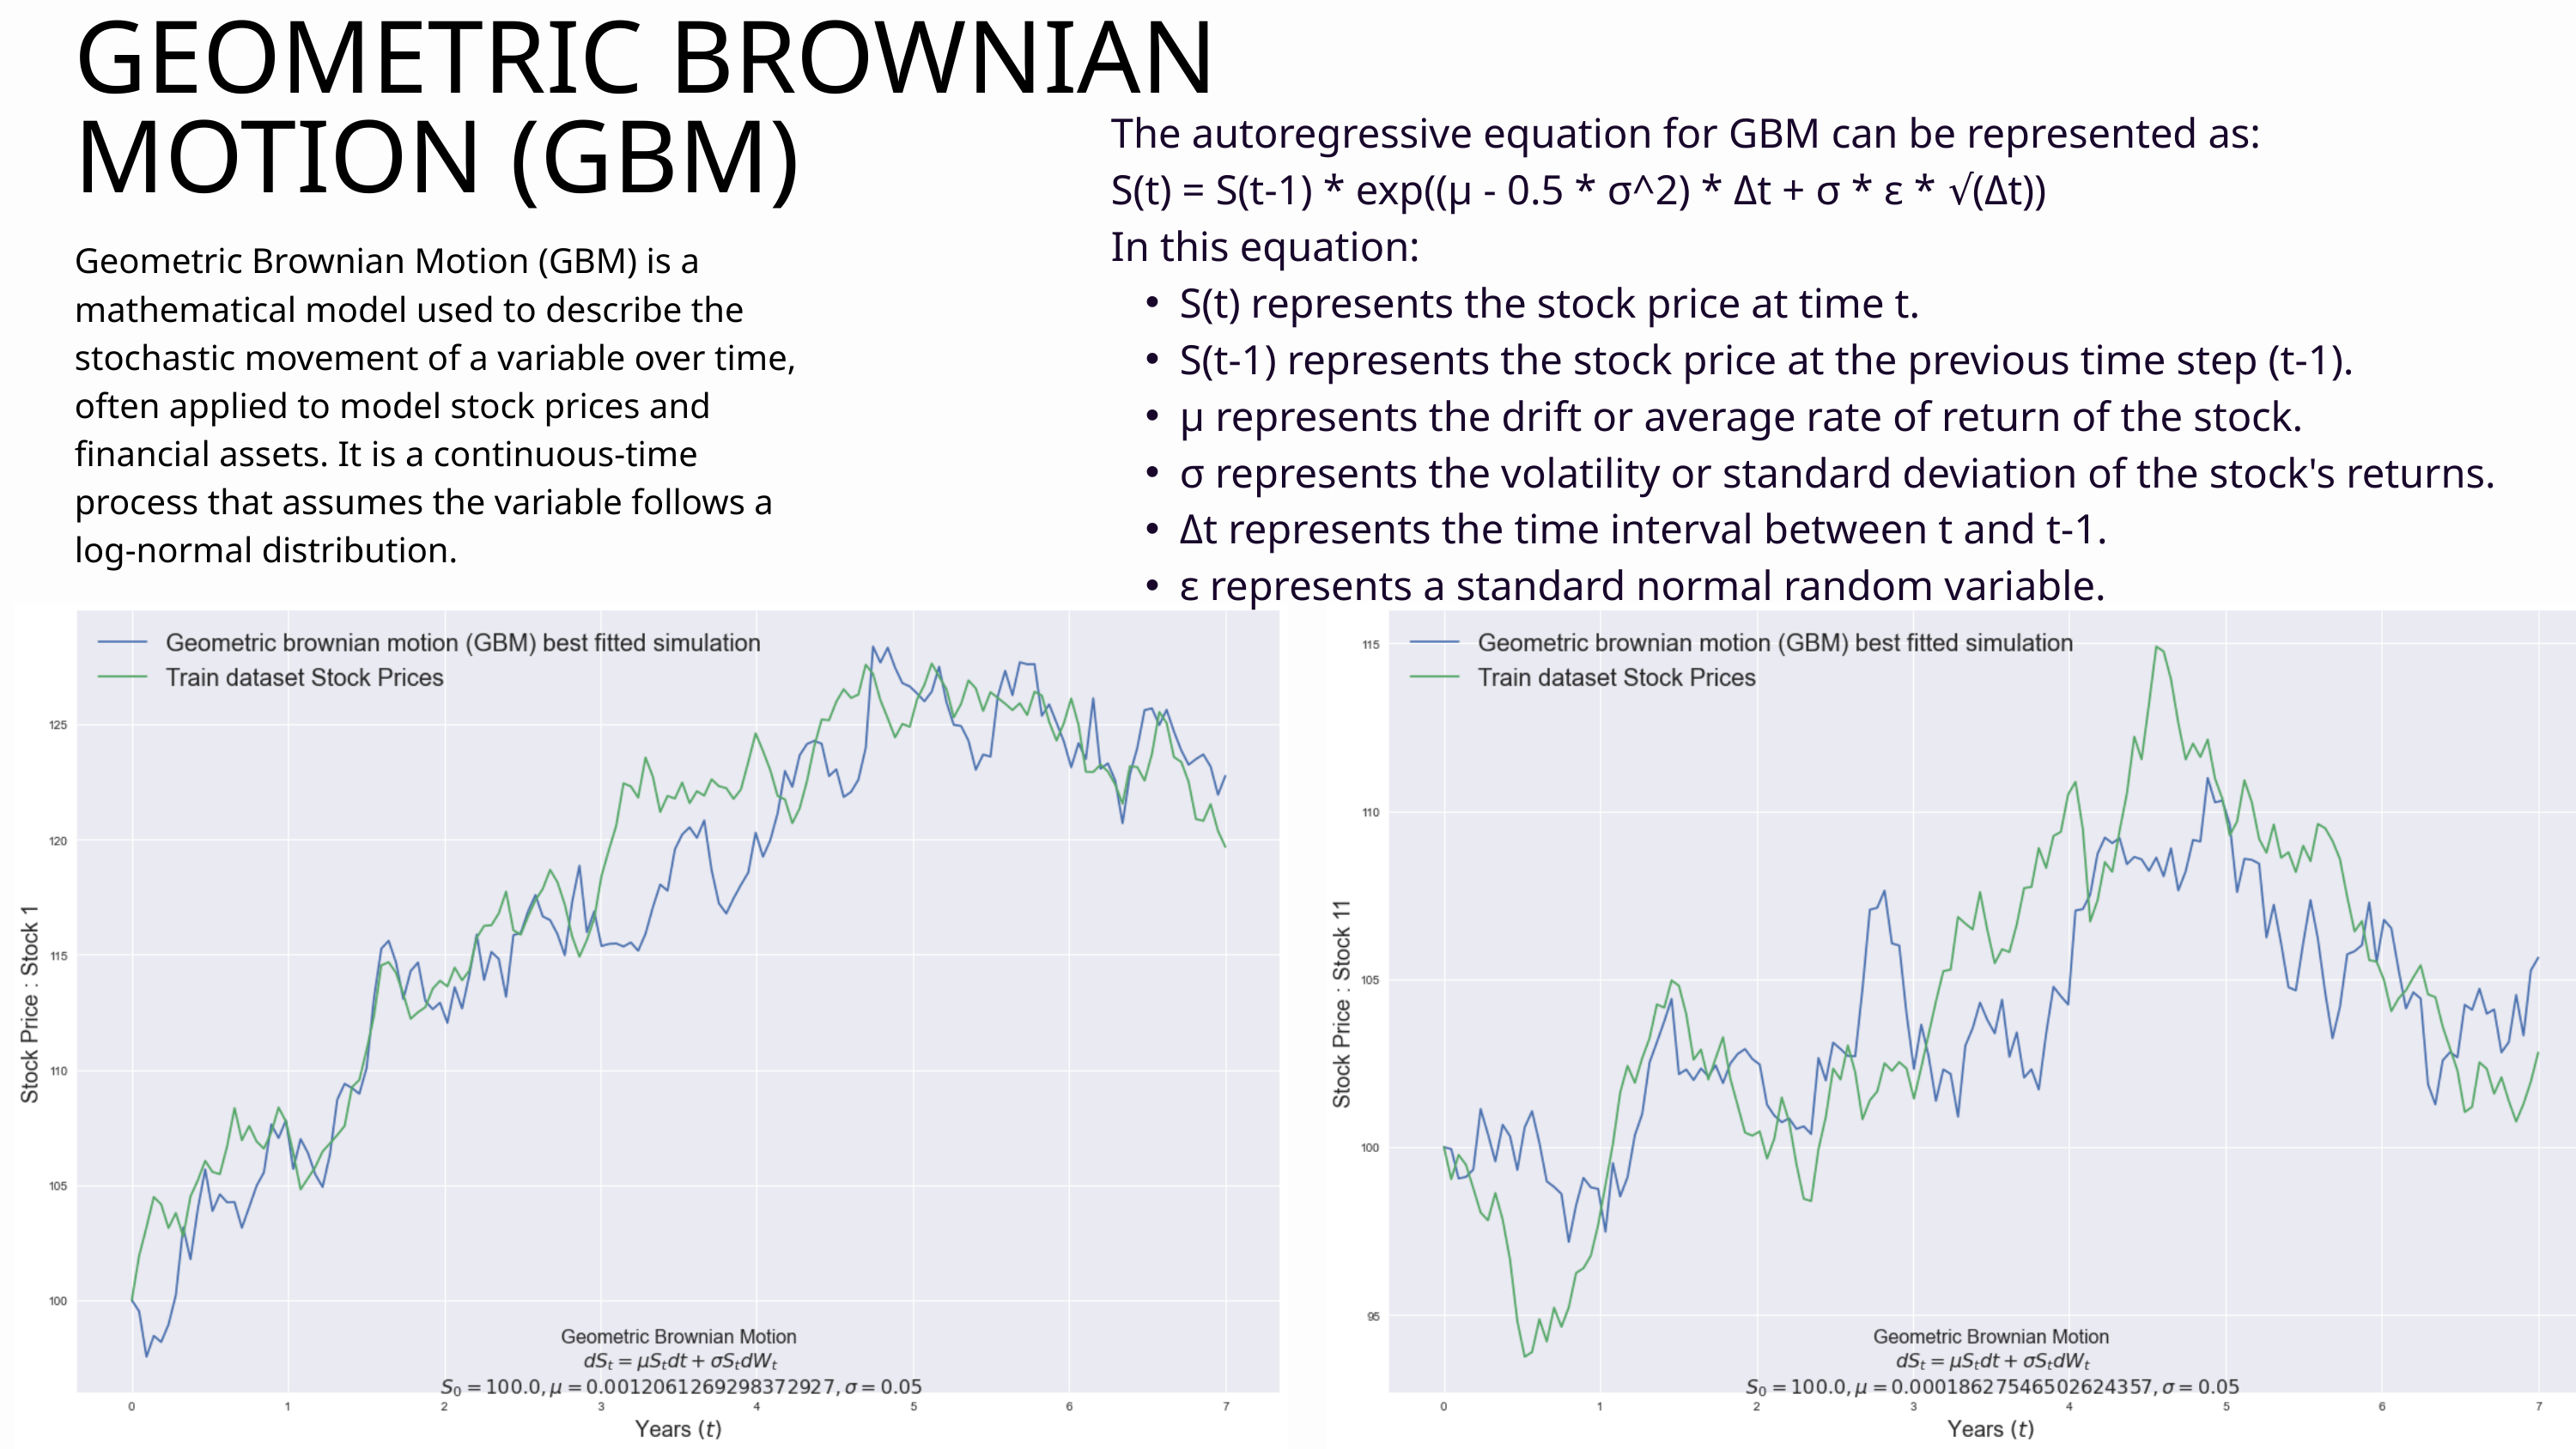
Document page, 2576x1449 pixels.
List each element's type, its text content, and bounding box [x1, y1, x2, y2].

text_box Geometric Brownian Motion (GBM) is a mathematical model used to describe the stochastic movement of a variable over time, often applied to model stock prices and financial assets. It is a continuous-time process that assumes the variable follows a log-normal distribution. [74, 232, 831, 570]
text_box The autoregressive equation for GBM can be represented as: S(t) = S(t-1) * exp((μ - 0.5 * σ^2) * Δt + σ * ε * √(Δt)) In this equation: S(t) represents the stock price at time t. S(t-1) represents the stock price at the previous time step (t-1). μ represents the drift or average rate of return of the stock. σ represents the volatility or standard deviation of the stock's returns. Δt represents the time interval between t and t-1. ε represents a standard normal random variable. [1110, 99, 2576, 609]
text_box GEOMETRIC BROWNIAN MOTION (GBM) [74, 14, 1388, 213]
text_box [1326, 609, 2576, 1449]
text_box [14, 603, 1289, 1449]
